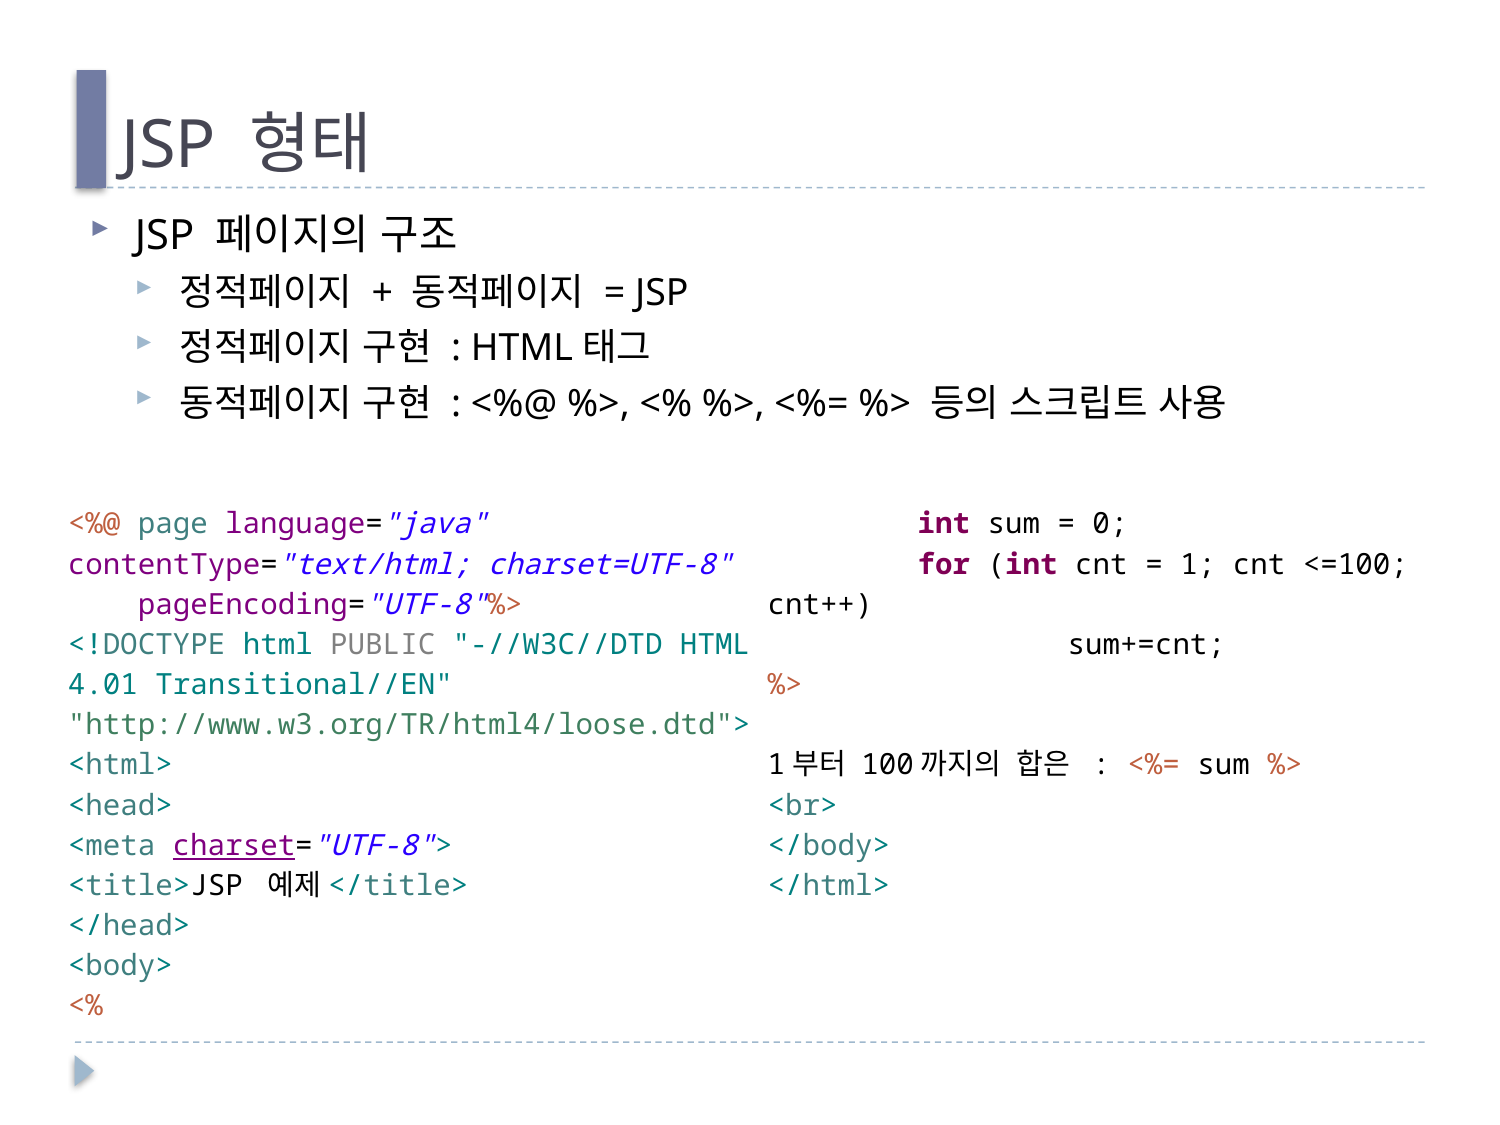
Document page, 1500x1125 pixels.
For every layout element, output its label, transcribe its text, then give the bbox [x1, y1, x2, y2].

text_box <%@ page language="java" contentType="text/html; charset=UTF-8" pageEncoding="UTF-8"%> <!DOCTYPE html PUBLIC "-//W3C//DTD HTML 4.01 Transitional//EN" "http://www.w3.org/TR/html4/loose.dtd"> <html> <head> <meta charset="UTF-8"> <title>JSP 예제</title> </head> <body> <% int sum = 0; for (int cnt = 1; cnt <=100; cnt++) sum+=cnt; %> 1부터 100까지의 합은 : <%= sum %> <br> </body> </html> [53, 492, 1483, 1033]
list JSP 페이지의 구조 정적페이지 + 동적페이지 = JSP 정적페이지 구현 : HTML태그 동적페이지 구현 : <%@ %>, <% %>, <%= %> 등의 스크립트 사용 [75, 200, 1425, 492]
title JSP 형태 [106, 70, 1425, 189]
